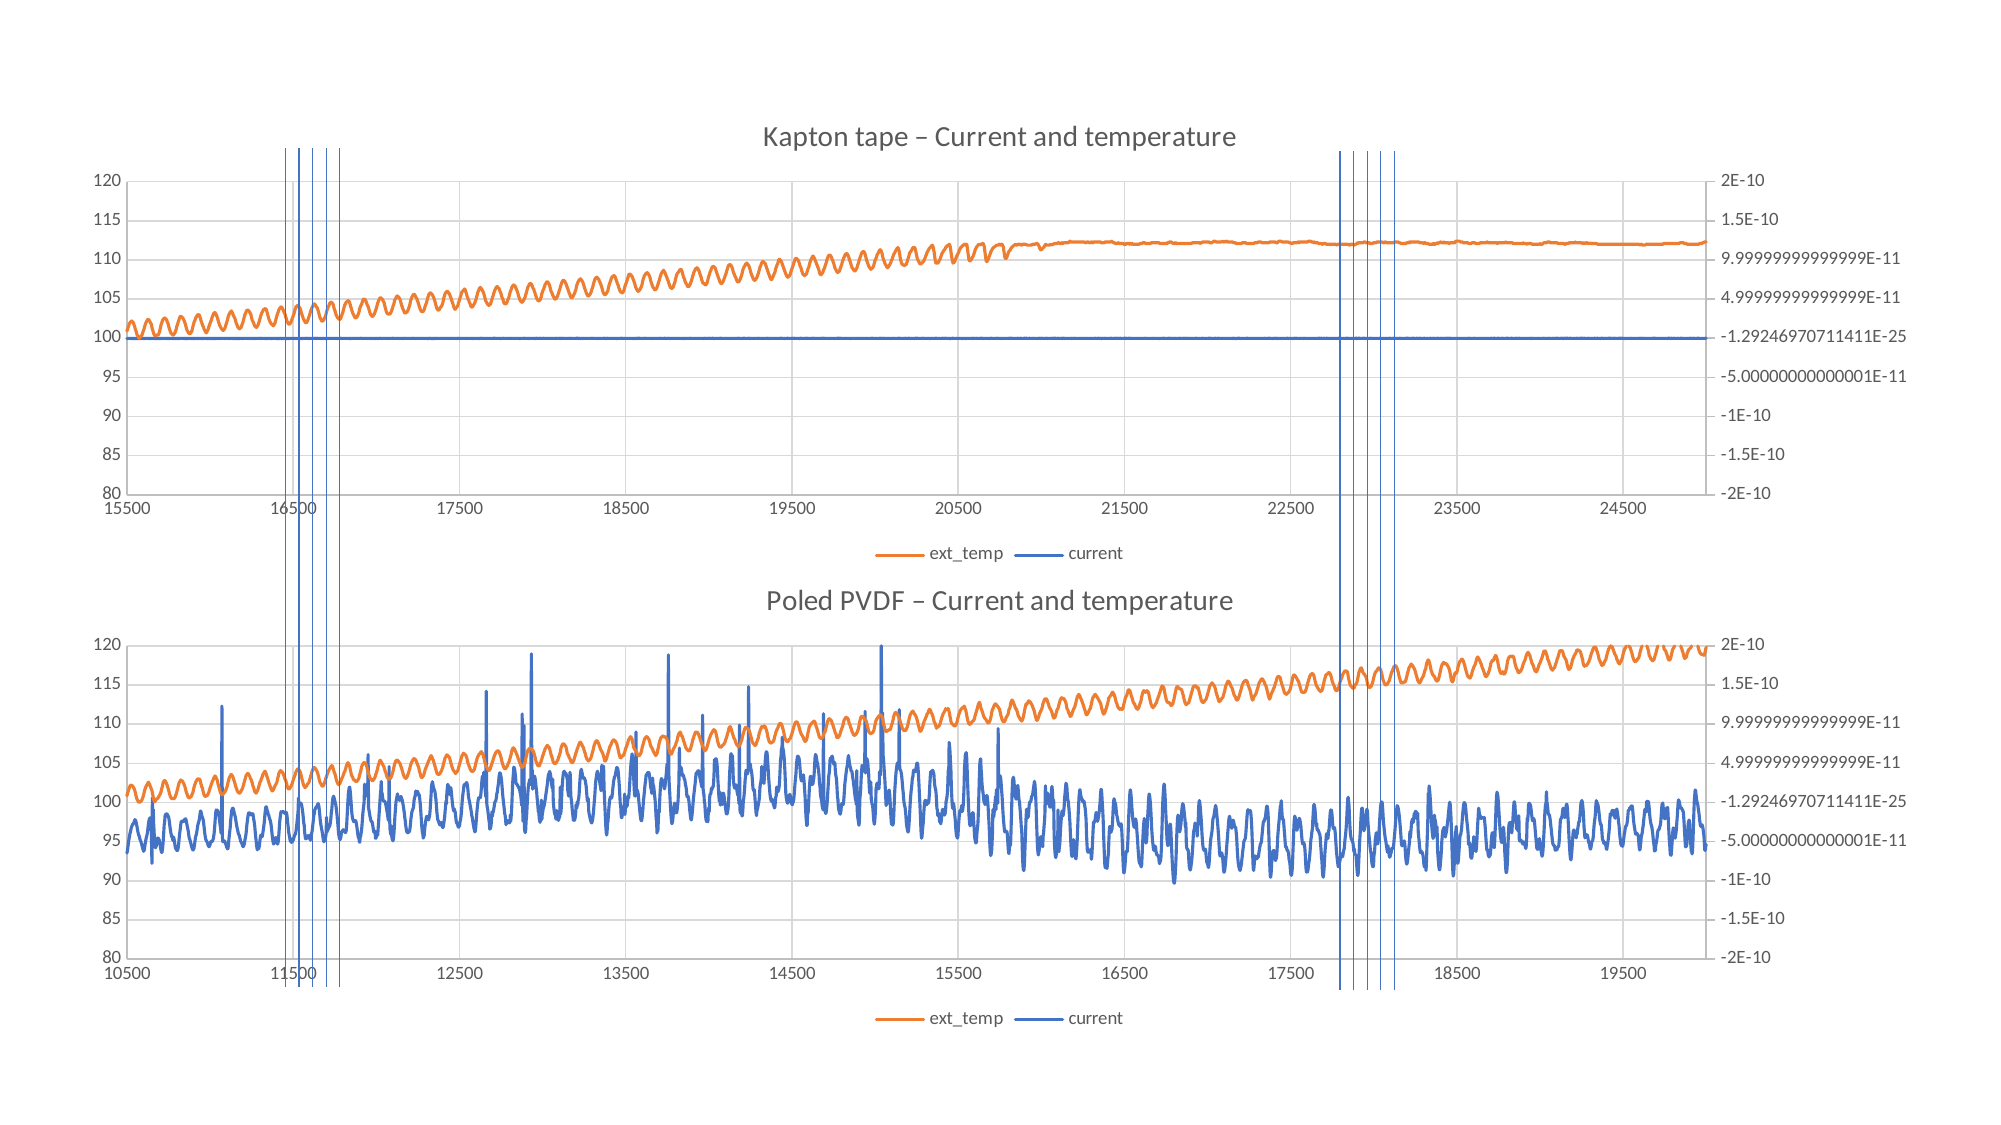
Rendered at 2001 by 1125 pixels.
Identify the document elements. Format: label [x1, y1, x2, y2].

chart [55, 98, 1945, 1035]
